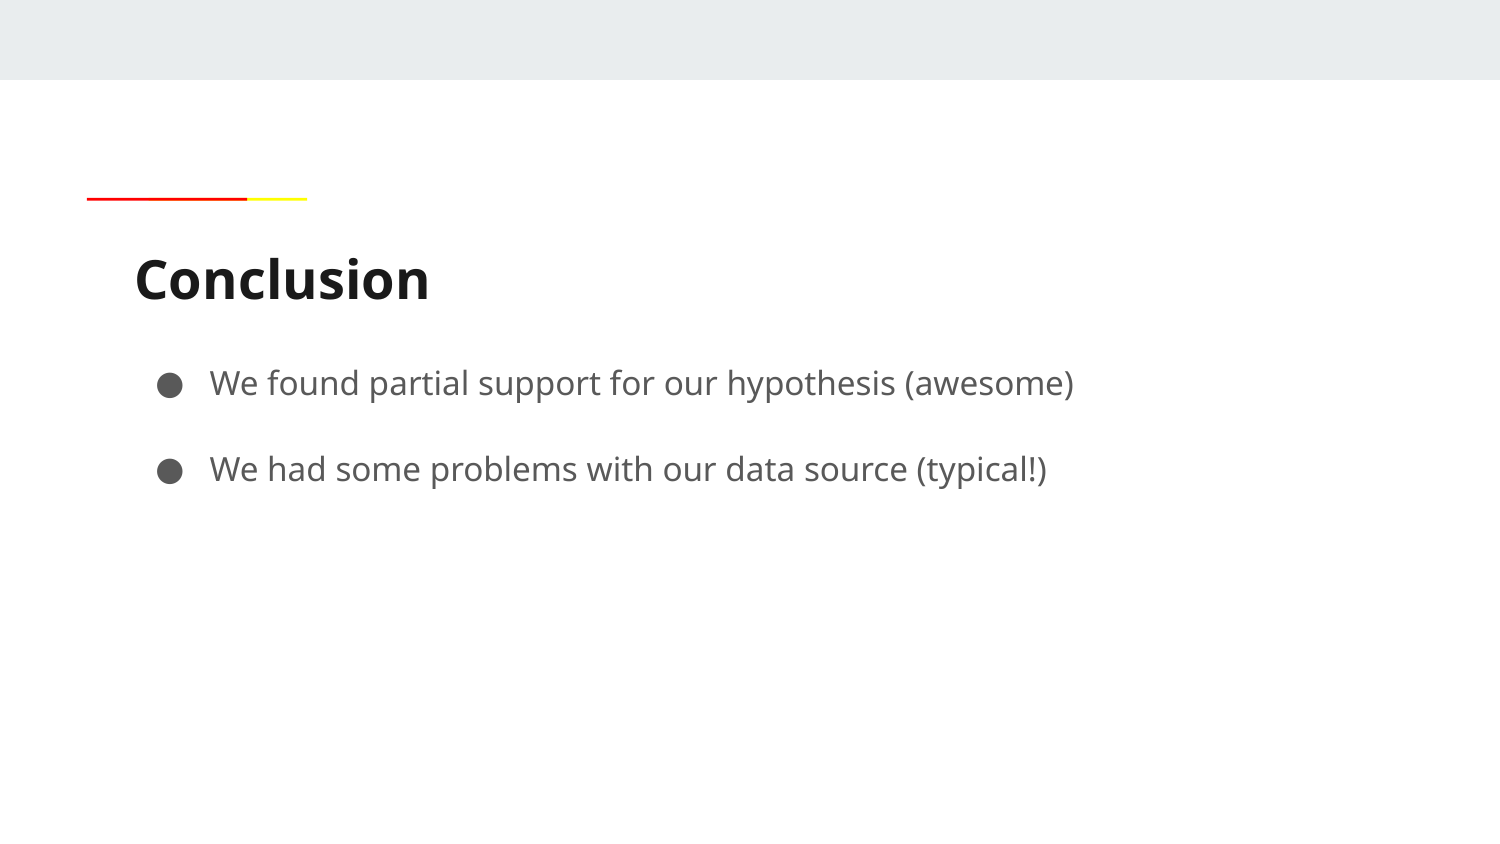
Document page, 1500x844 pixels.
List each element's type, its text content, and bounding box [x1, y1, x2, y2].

list We found partial support for our hypothesis (awesome) We had some problems with our data source (typical!) [119, 341, 1381, 712]
title Conclusion [119, 230, 1381, 319]
